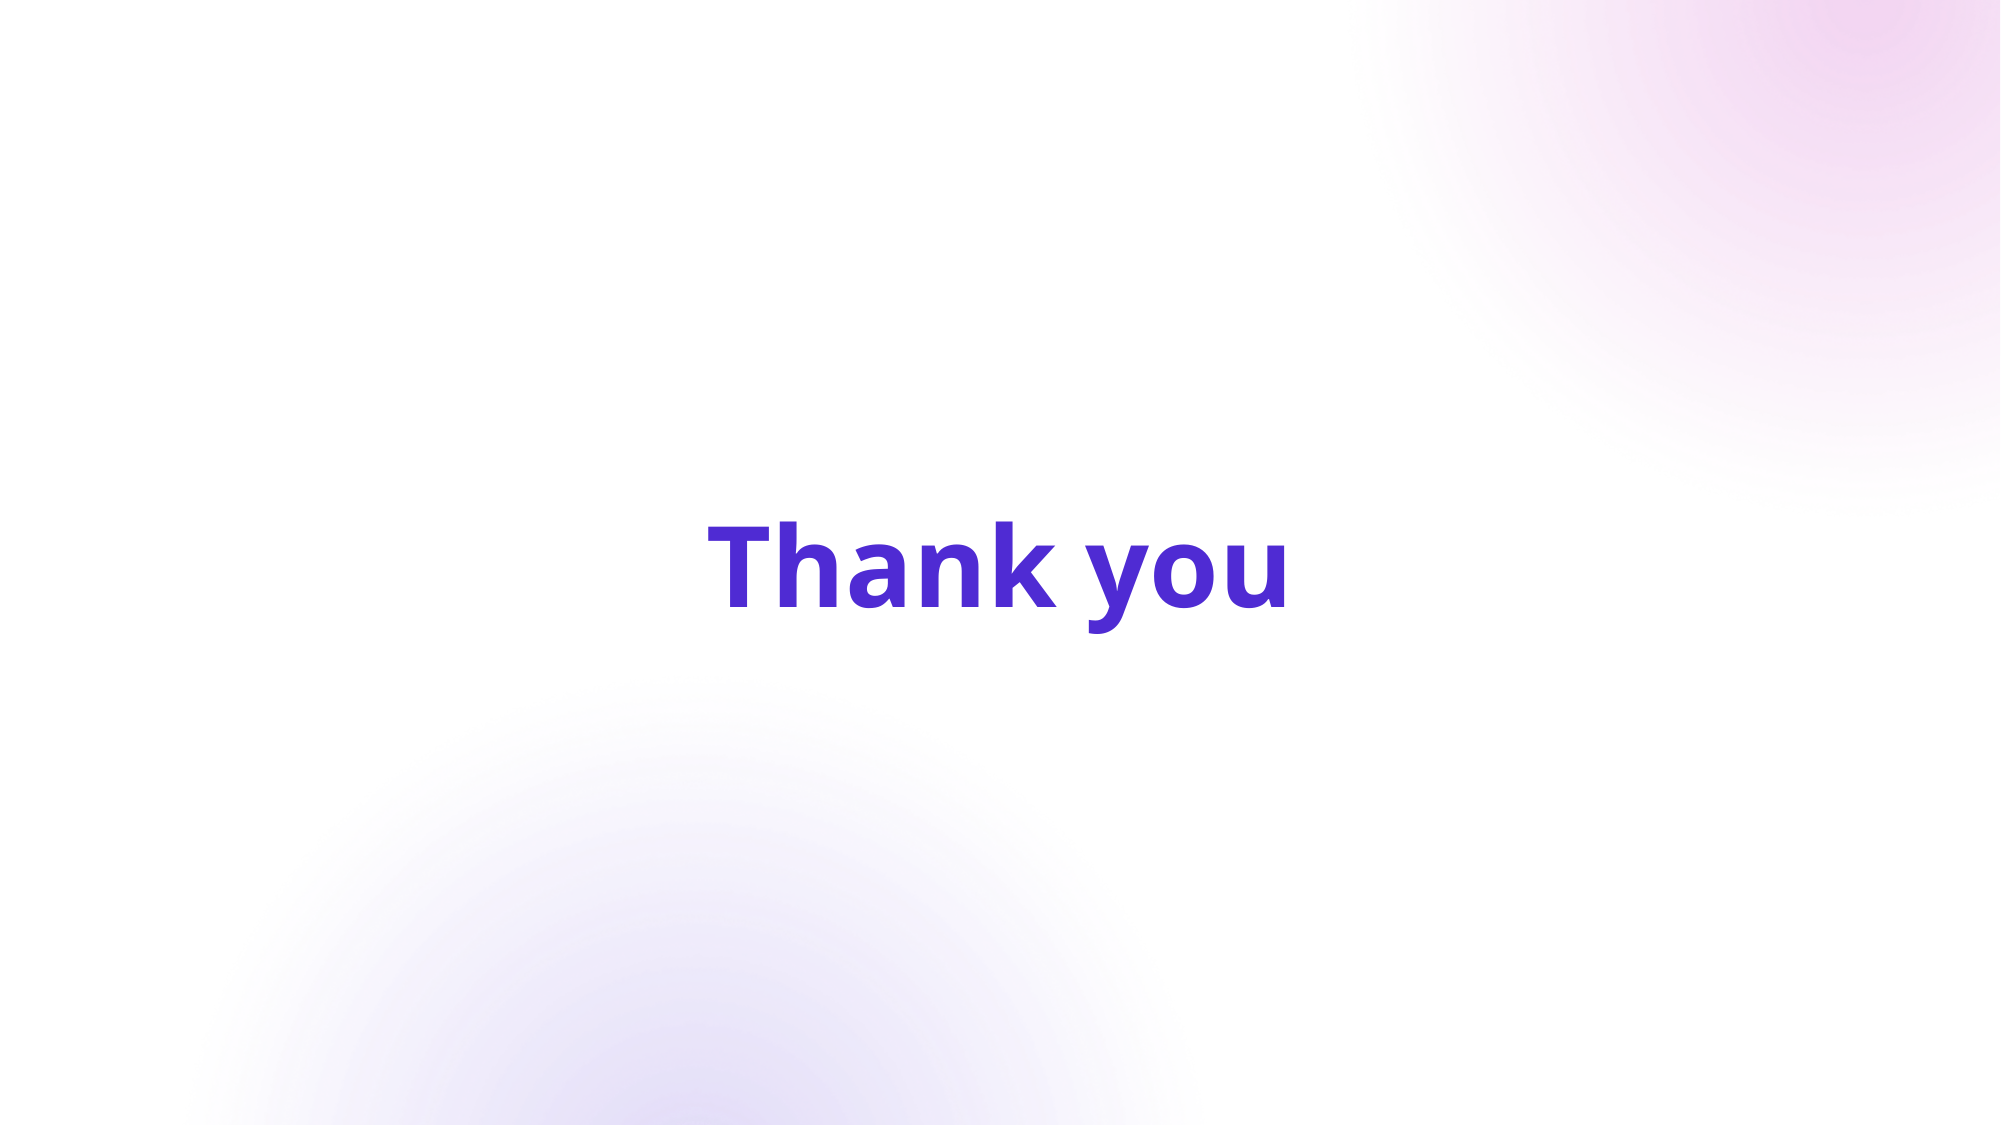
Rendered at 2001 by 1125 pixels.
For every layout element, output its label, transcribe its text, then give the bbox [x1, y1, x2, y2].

picture [1303, 0, 2001, 563]
picture [134, 631, 1257, 1125]
title Thank you [249, 501, 1750, 624]
